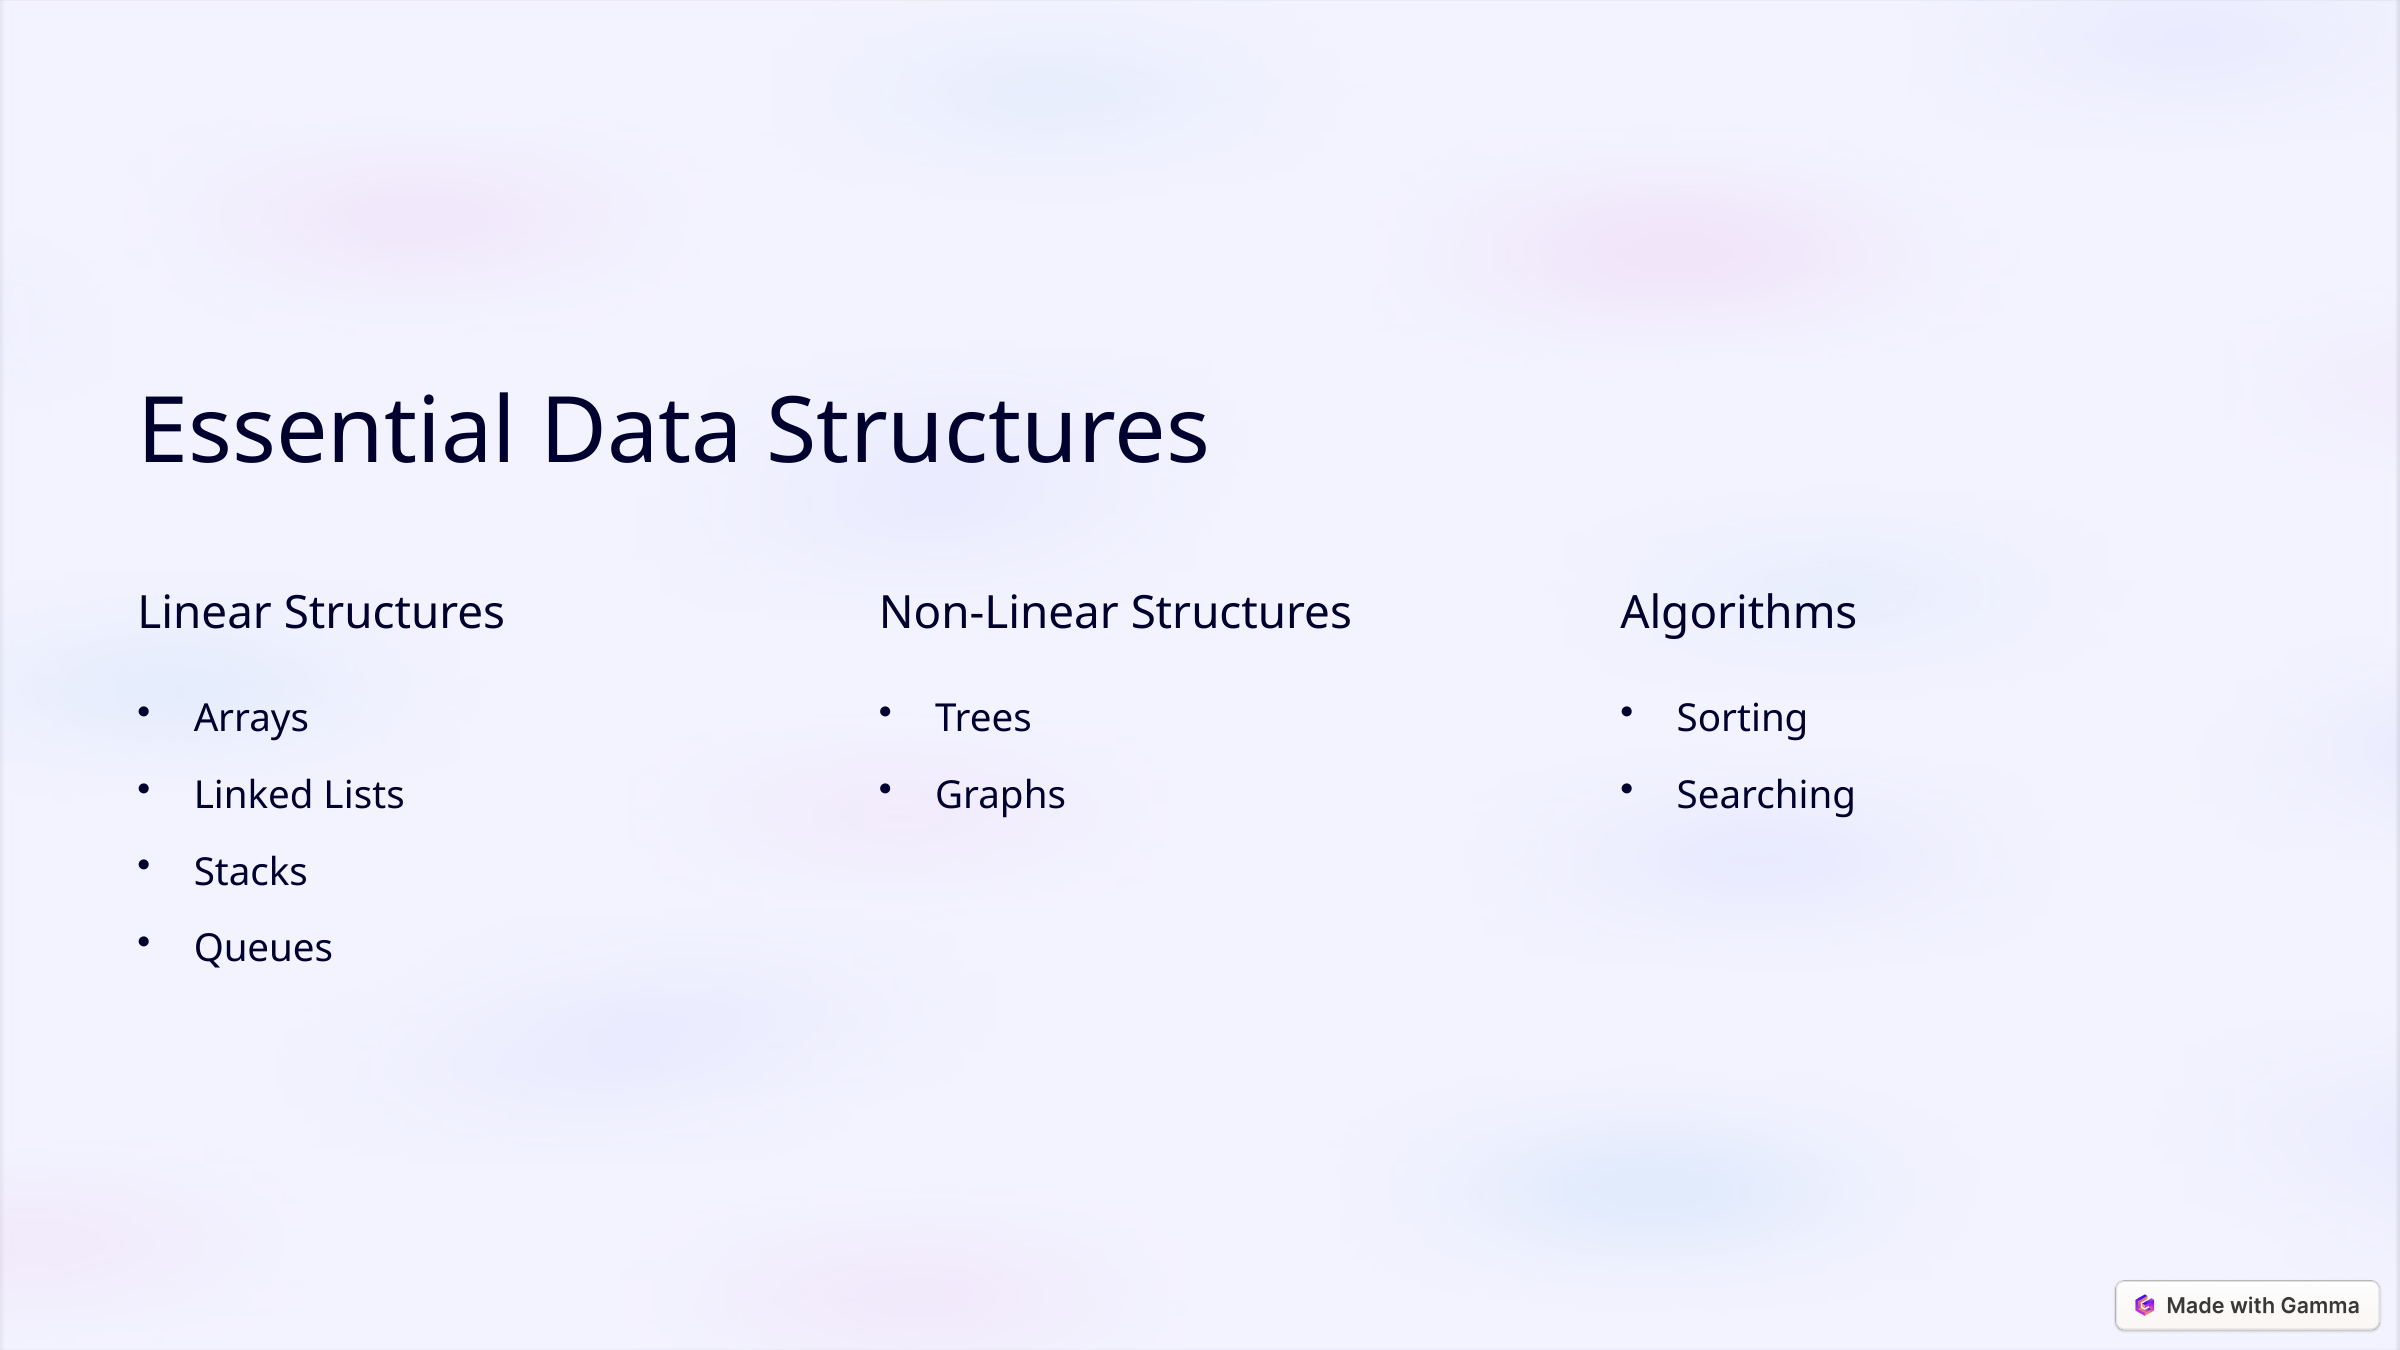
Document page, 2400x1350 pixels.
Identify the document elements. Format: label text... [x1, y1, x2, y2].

picture [2106, 1271, 2389, 1339]
text_box Linked Lists [137, 753, 782, 817]
text_box Graphs [878, 753, 1524, 817]
text_box Trees [878, 677, 1524, 740]
text_box Essential Data Structures [137, 366, 1206, 482]
text_box Non-Linear Structures [878, 580, 1346, 638]
text_box Stacks [137, 830, 782, 894]
text_box Sorting [1620, 677, 2265, 740]
text_box Arrays [137, 677, 782, 740]
text_box Linear Structures [137, 580, 600, 638]
text_box Algorithms [1620, 580, 2083, 638]
text_box Searching [1620, 753, 2265, 817]
text_box Queues [137, 906, 782, 970]
